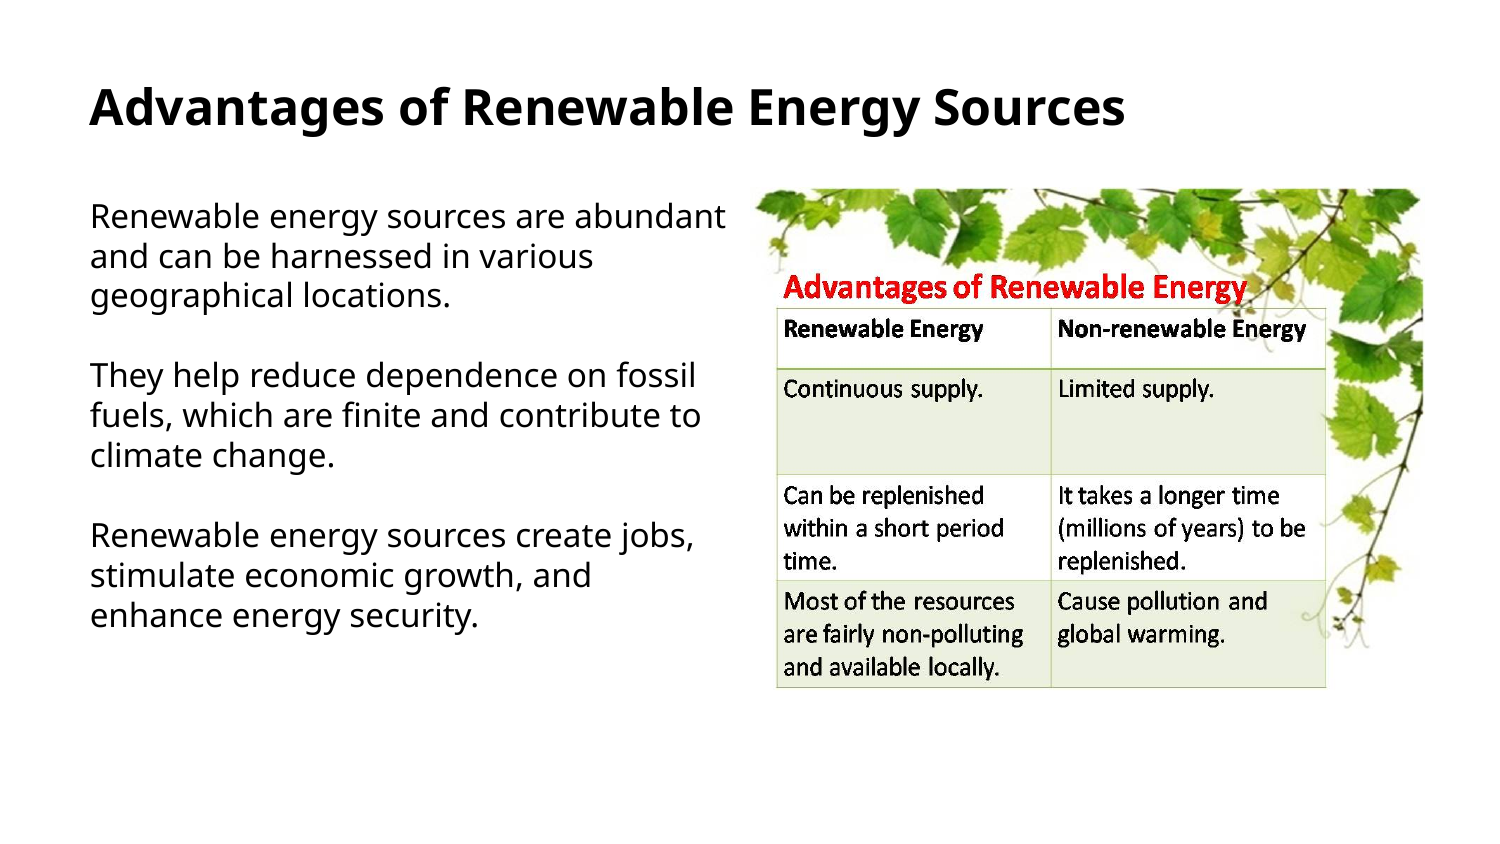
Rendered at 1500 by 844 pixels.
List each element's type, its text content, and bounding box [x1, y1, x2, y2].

picture [749, 187, 1425, 713]
text_box Renewable energy sources are abundant and can be harnessed in various geographical locations. They help reduce dependence on fossil fuels, which are finite and contribute to climate change. Renewable energy sources create jobs, stimulate economic growth, and enhance energy security. [74, 187, 749, 713]
text_box Advantages of Renewable Energy Sources [74, 37, 1425, 173]
